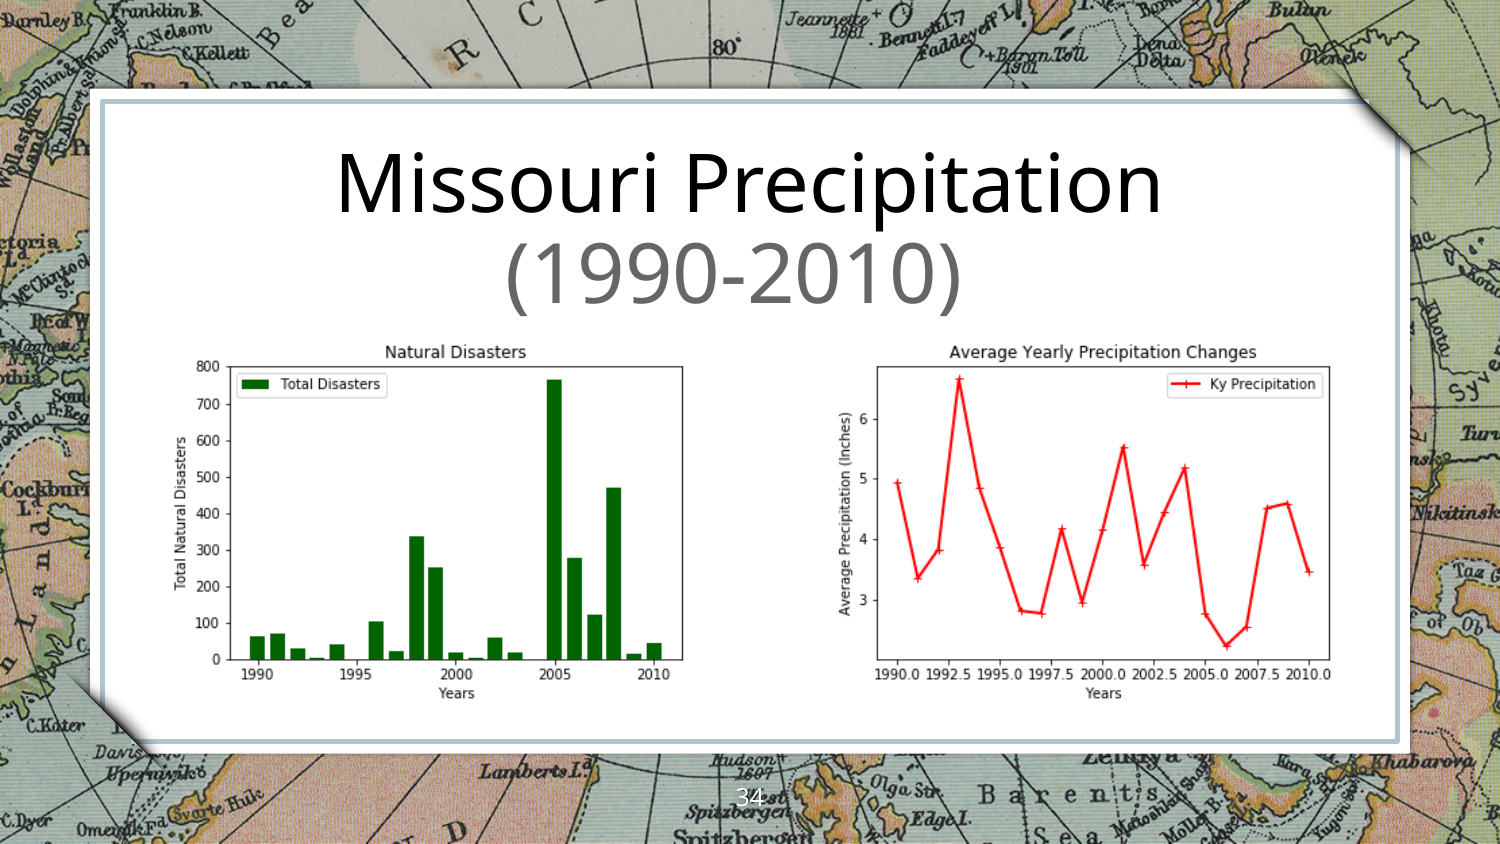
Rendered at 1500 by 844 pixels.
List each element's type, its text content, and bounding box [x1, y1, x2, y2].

title Missouri Precipitation [246, 116, 1254, 229]
subtitle (1990-2010) [505, 219, 995, 349]
picture [804, 319, 1388, 708]
picture [0, 0, 1500, 844]
slide_number ‹#› [705, 753, 795, 844]
picture [156, 319, 740, 708]
